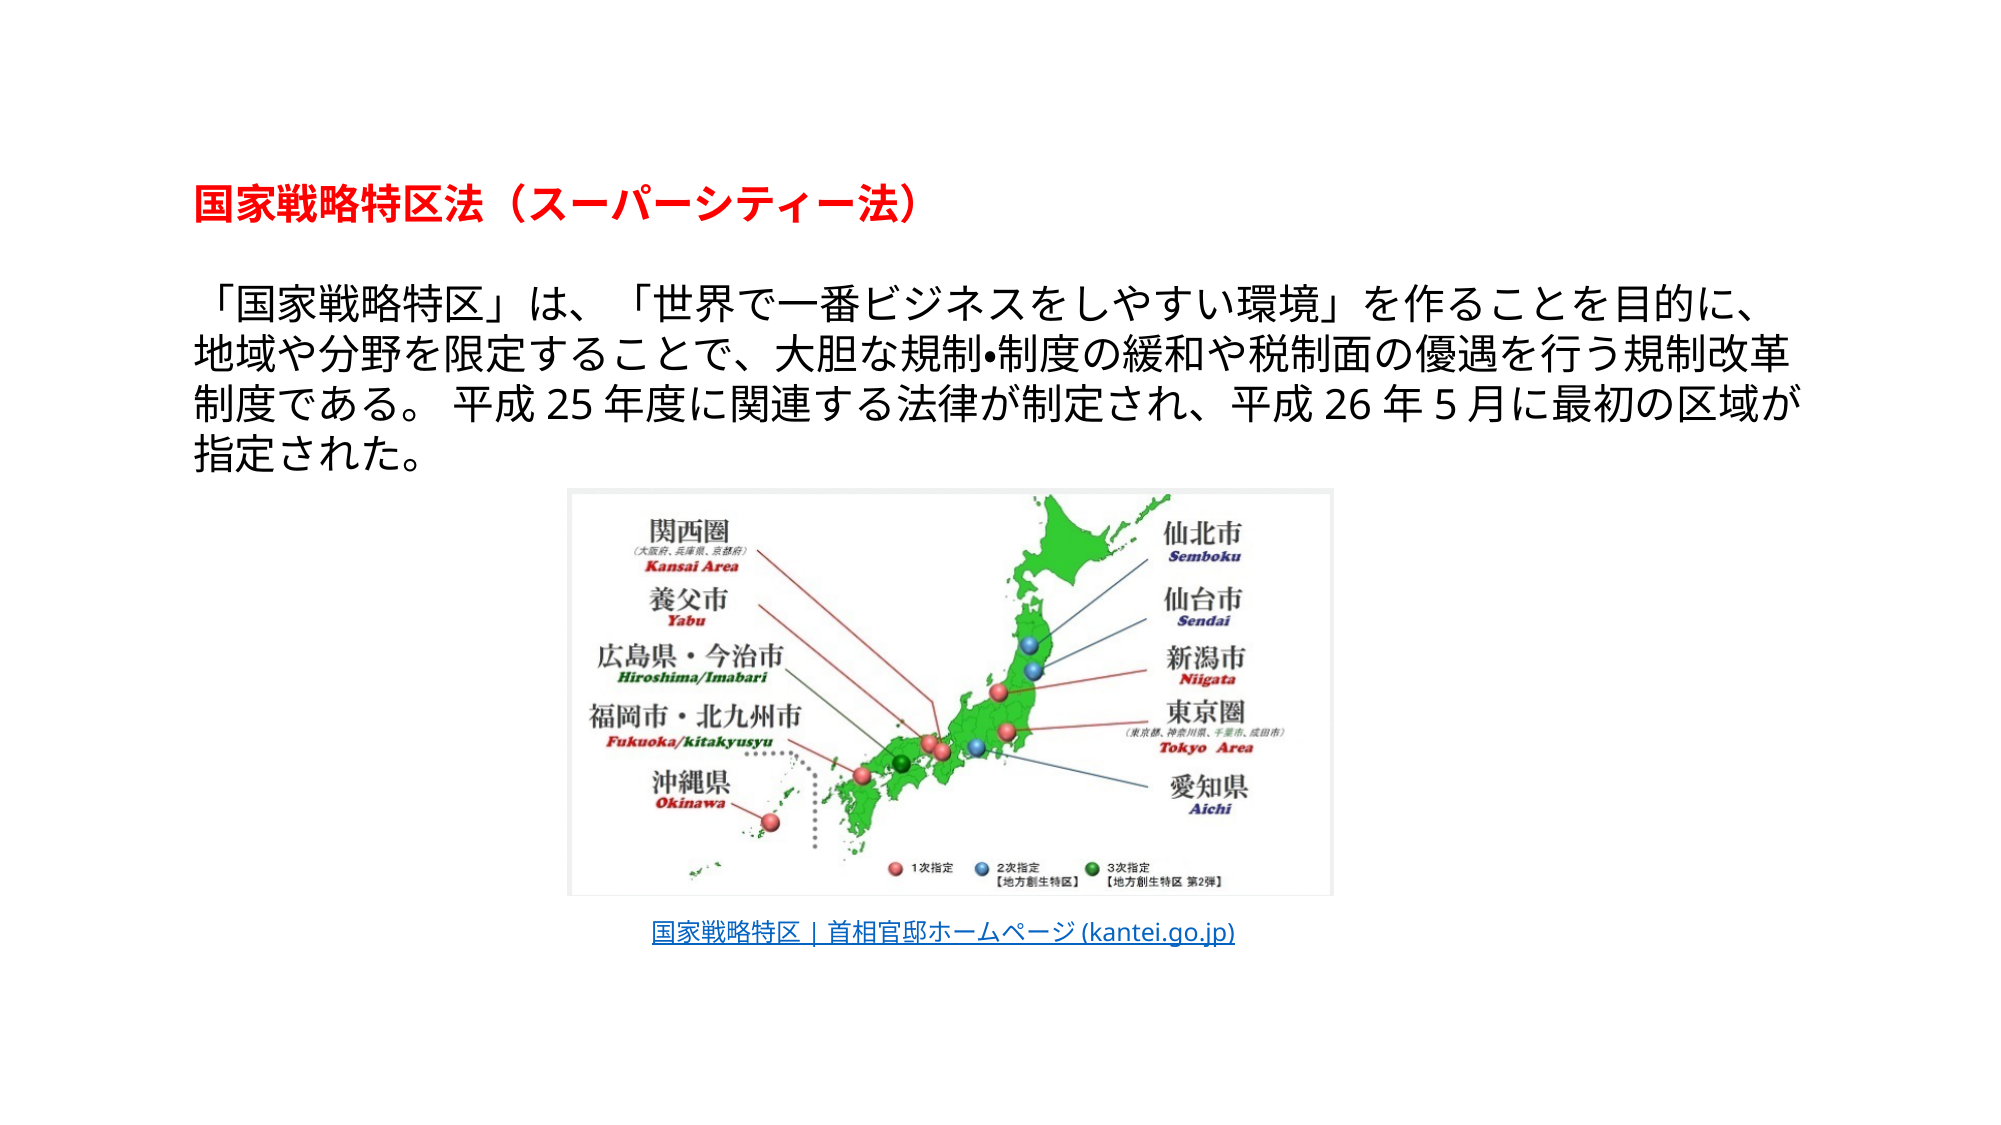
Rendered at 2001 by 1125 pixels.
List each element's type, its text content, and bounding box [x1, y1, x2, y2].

text_box 国家戦略特区法（スーパーシティー法） 「国家戦略特区」は、「世界で一番ビジネスをしやすい環境」を作ることを目的に、地域や分野を限定することで、大胆な規制・制度の緩和や税制面の優遇を行う規制改革制度である。 平成25年度に関連する法律が制定され、平成26年5月に最初の区域が指定された。 [178, 170, 1822, 486]
text_box 国家戦略特区 | 首相官邸ホームページ (kantei.go.jp) [636, 908, 1637, 960]
picture [567, 488, 1334, 896]
